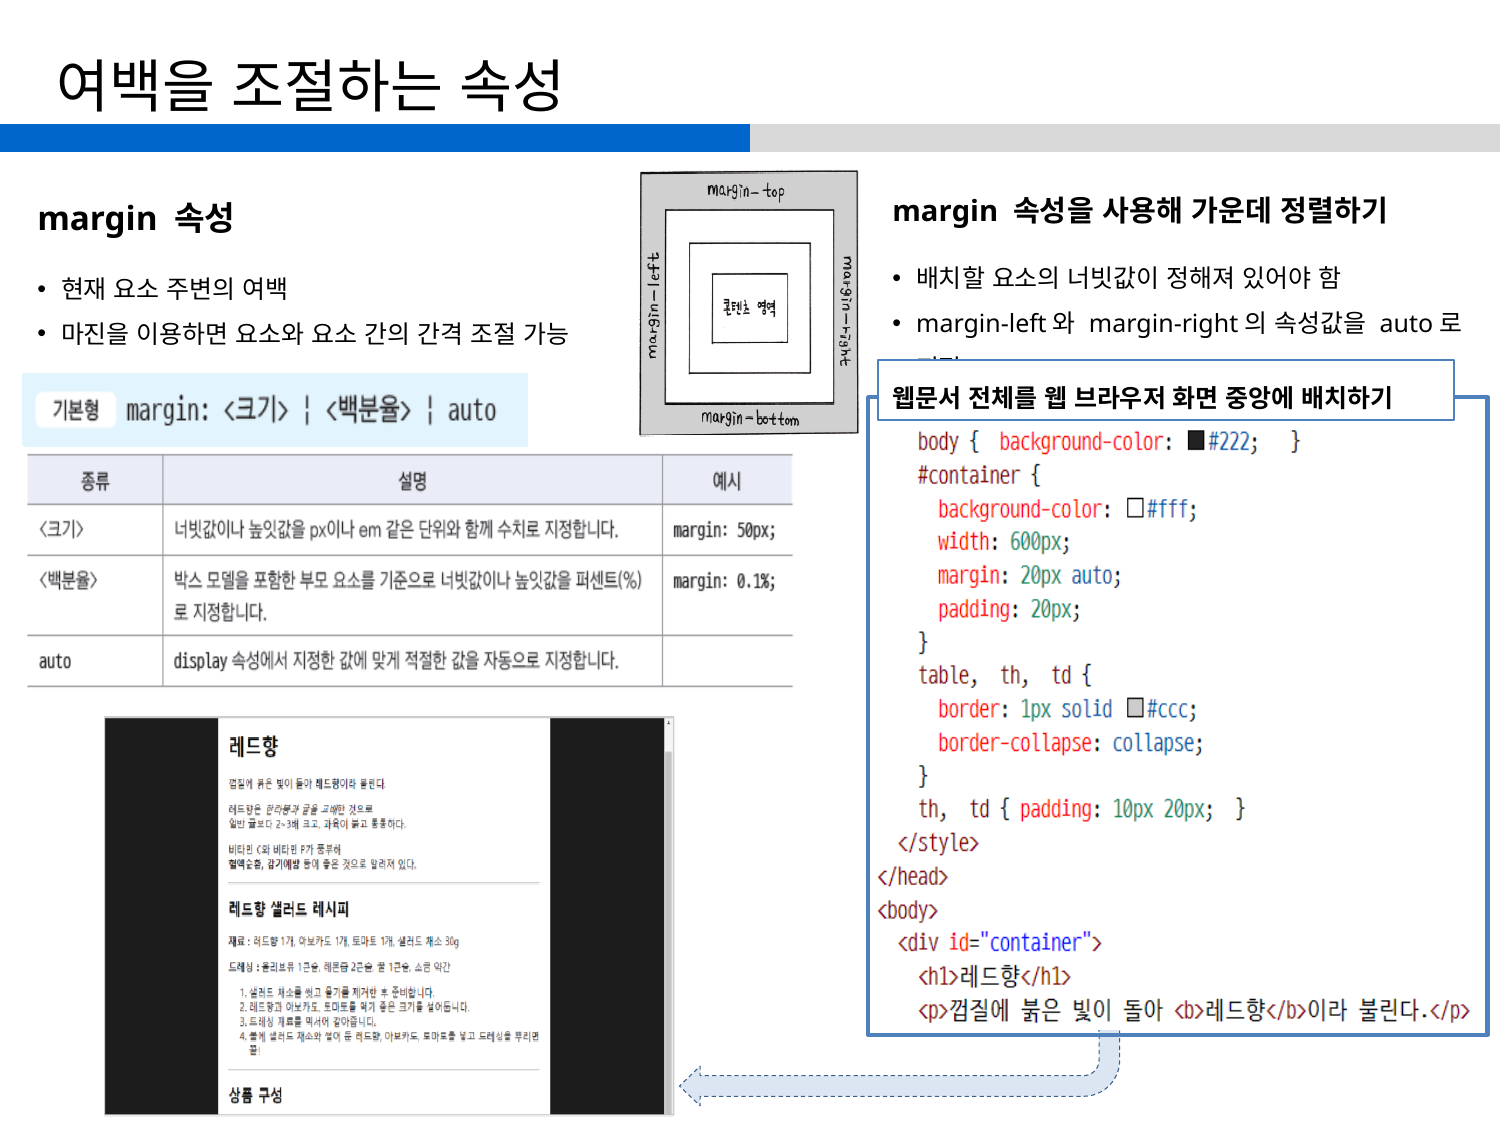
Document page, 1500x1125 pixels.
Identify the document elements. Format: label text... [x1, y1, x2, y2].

picture [629, 160, 1478, 1030]
text_box [874, 395, 1490, 1037]
text_box 현재 요소 주변의 여백 마진을 이용하면 요소와 요소 간의 간격 조절 가능 [22, 251, 624, 356]
picture [22, 373, 798, 696]
picture [100, 712, 680, 1122]
text_box 배치할 요소의 너빗값이 정해져 있어야 함 margin-left와 margin-right의 속성값을 auto로 지정 [877, 240, 1500, 390]
title 여백을 조절하는 속성 [41, 42, 1459, 128]
text_box [685, 1038, 1122, 1106]
text_box margin 속성을 사용해 가운데 정렬하기 [877, 184, 1459, 235]
text_box margin 속성 [22, 189, 507, 245]
text_box 웹문서 전체를 웹 브라우저 화면 중앙에 배치하기 [877, 360, 1455, 420]
